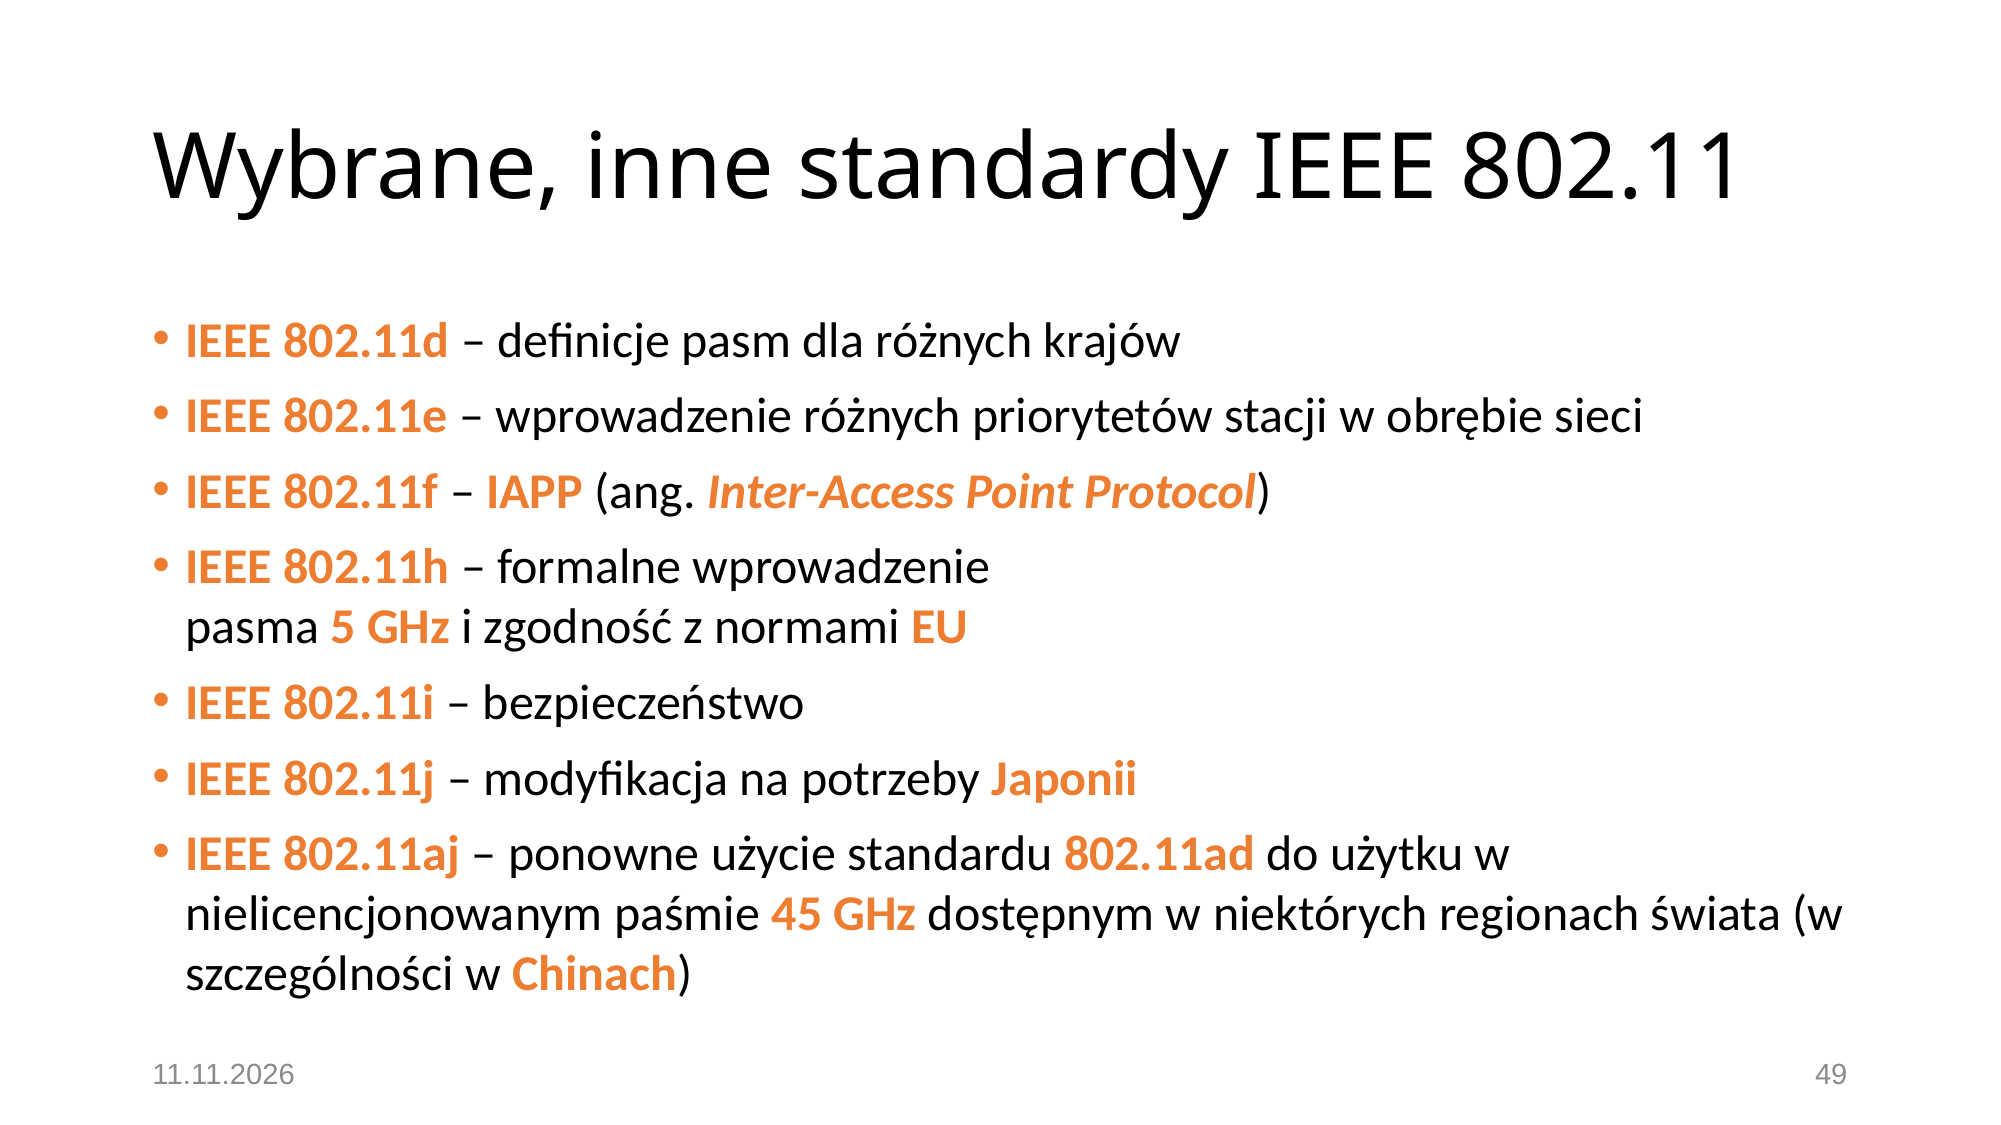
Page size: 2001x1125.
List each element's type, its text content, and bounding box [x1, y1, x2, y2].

title Wybrane, inne standardy IEEE 802.11 [137, 59, 1863, 278]
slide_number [137, 1042, 588, 1103]
list IEEE 802.11d – definicje pasm dla różnych krajów IEEE 802.11e – wprowadzenie różnych priorytetów stacji w obrębie sieci IEEE 802.11f – IAPP (ang. Inter-Access Point Protocol) IEEE 802.11h – formalne wprowadzenie pasma 5 GHz i zgodność z normami EU IEEE 802.11i – bezpieczeństwo IEEE 802.11j – modyfikacja na potrzeby Japonii IEEE 802.11aj – ponowne użycie standardu 802.11ad do użytku w nielicencjonowanym paśmie 45 GHz dostępnym w niektórych regionach świata (w szczególności w Chinach) [137, 299, 1863, 1014]
slide_number 49 [1412, 1042, 1863, 1103]
